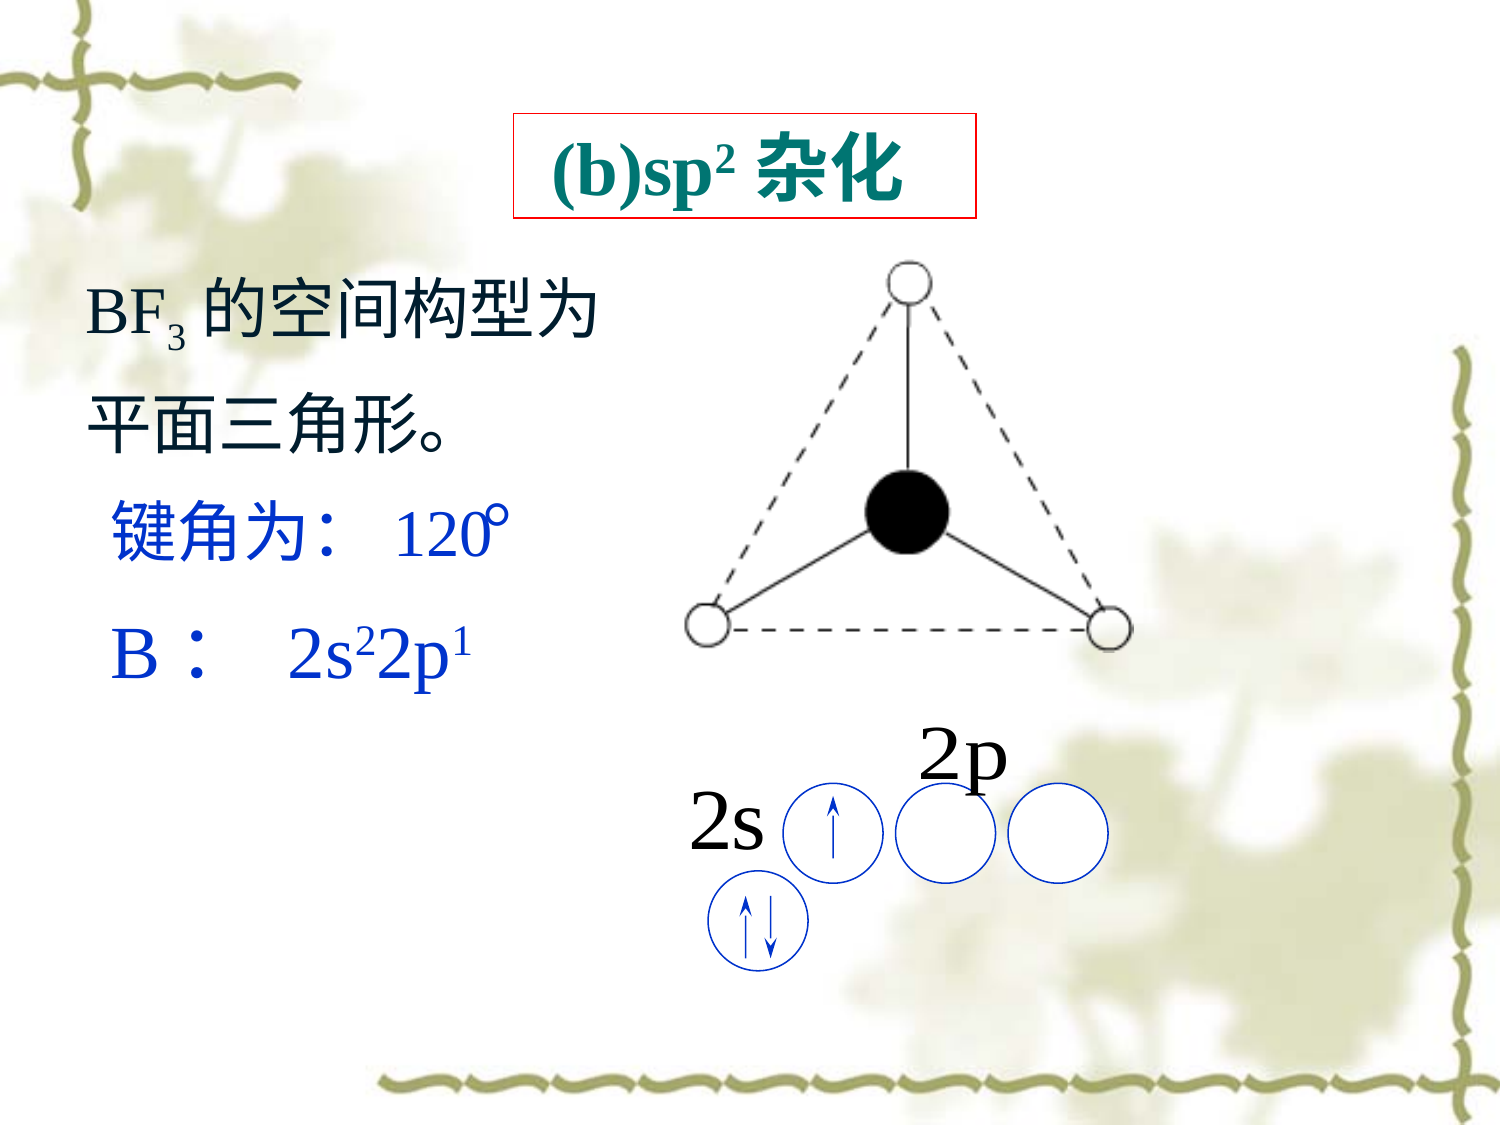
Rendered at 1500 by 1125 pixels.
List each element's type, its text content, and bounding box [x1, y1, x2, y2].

text_box B： 2s22p1 [95, 595, 496, 701]
text_box (b)sp2杂化 [513, 113, 977, 219]
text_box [95, 470, 633, 578]
text_box BF3的空间构型为平面三角形。 [70, 232, 683, 469]
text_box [674, 708, 1109, 971]
picture [0, 0, 1500, 1125]
